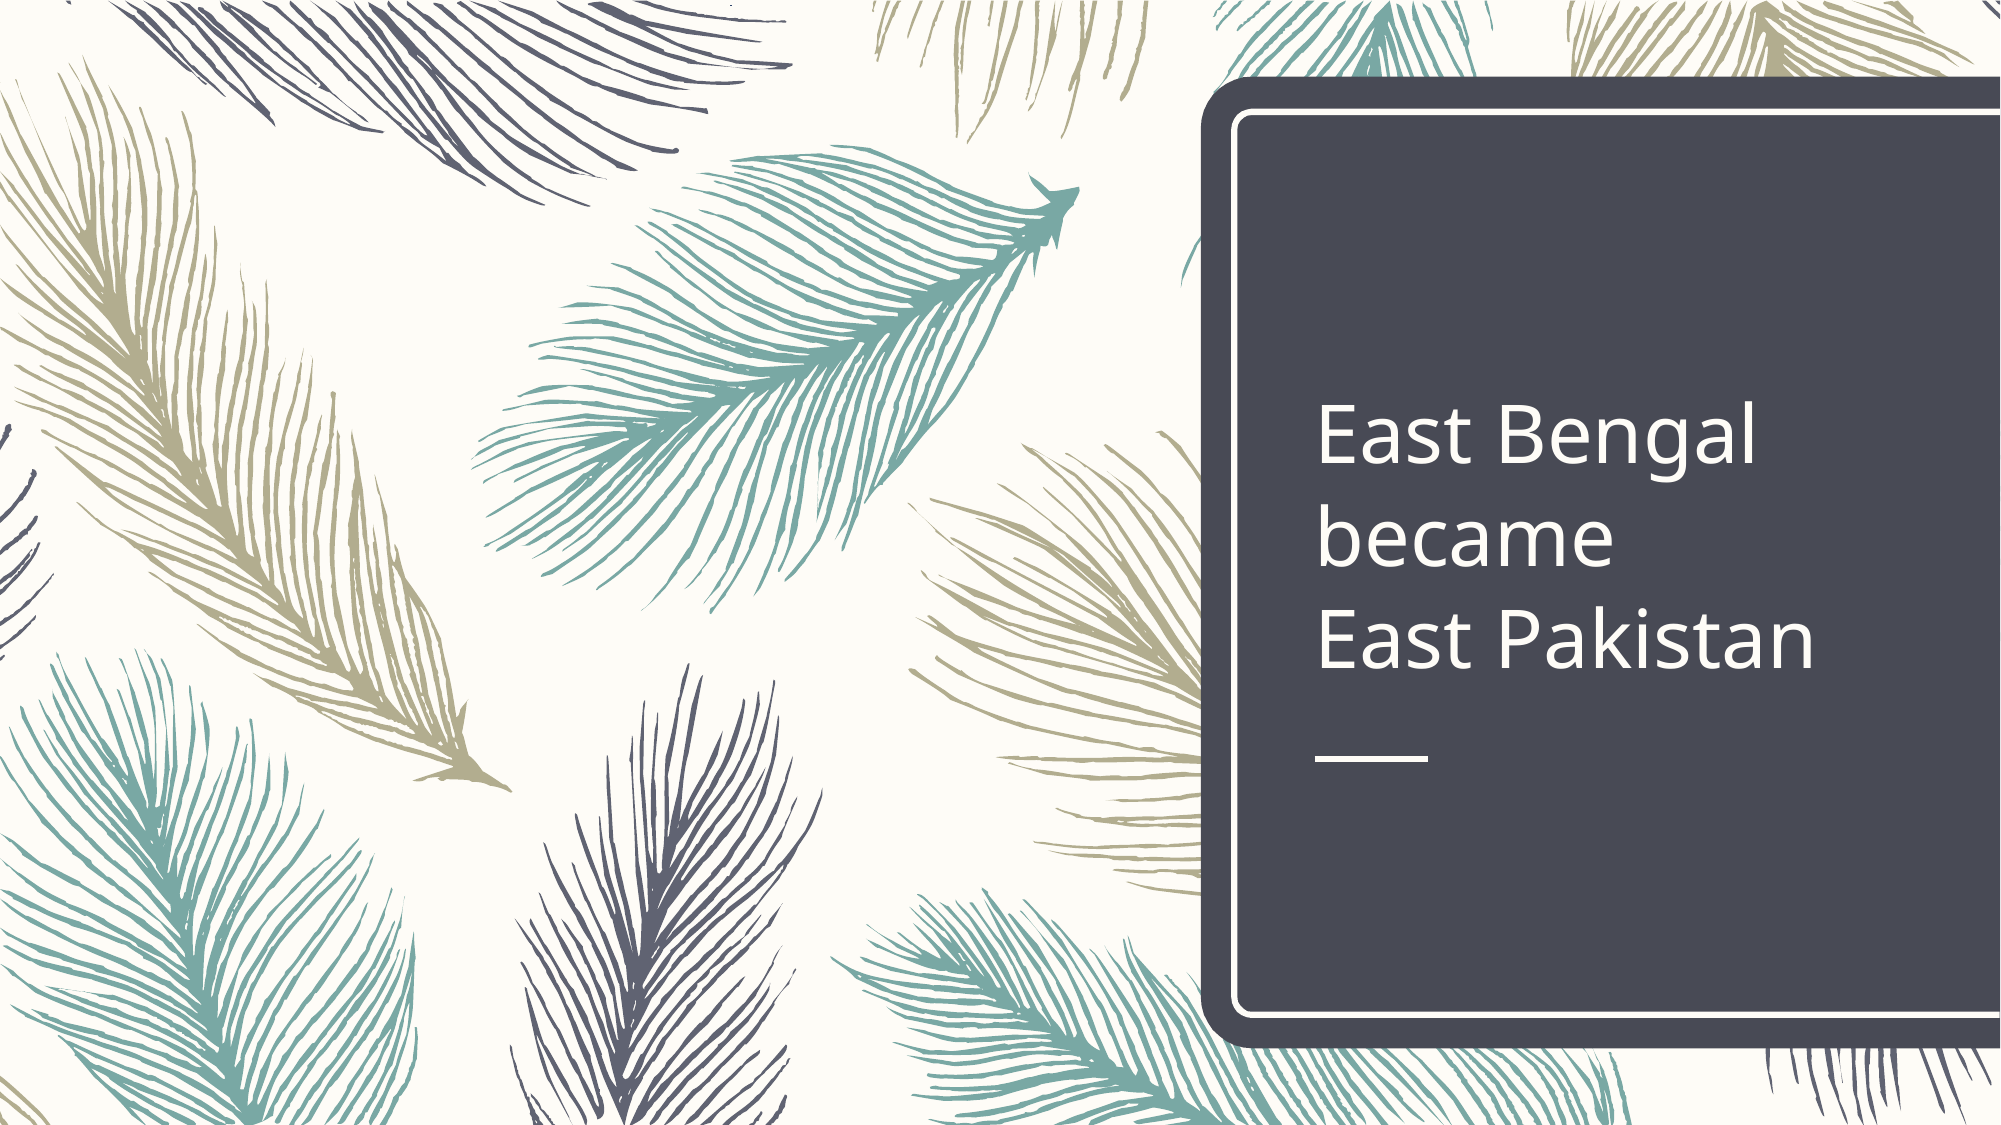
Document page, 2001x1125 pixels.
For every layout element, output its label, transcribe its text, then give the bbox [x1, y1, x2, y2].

title East Bengal became East Pakistan [1299, 370, 1922, 723]
